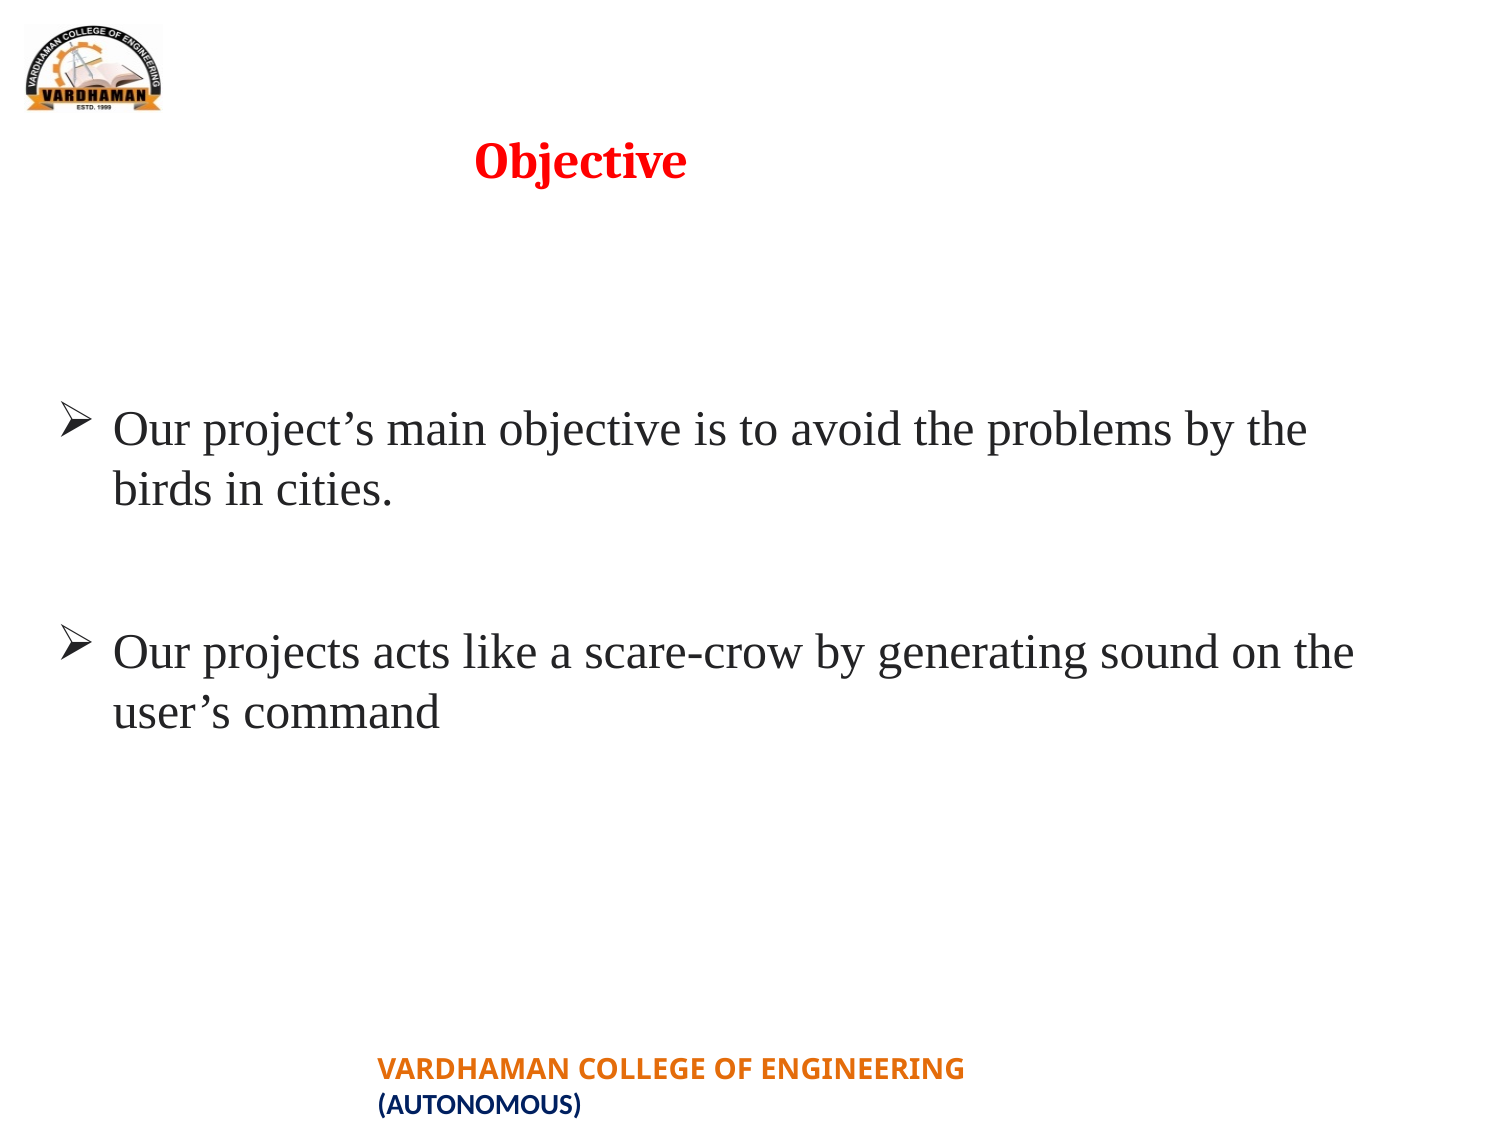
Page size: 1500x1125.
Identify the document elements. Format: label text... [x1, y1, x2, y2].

list Our project’s main objective is to avoid the problems by the birds in cities. Our projects acts like a scare-crow by generating sound on the user’s command [37, 224, 1388, 968]
title Objective [99, 63, 1425, 252]
picture [24, 24, 163, 113]
